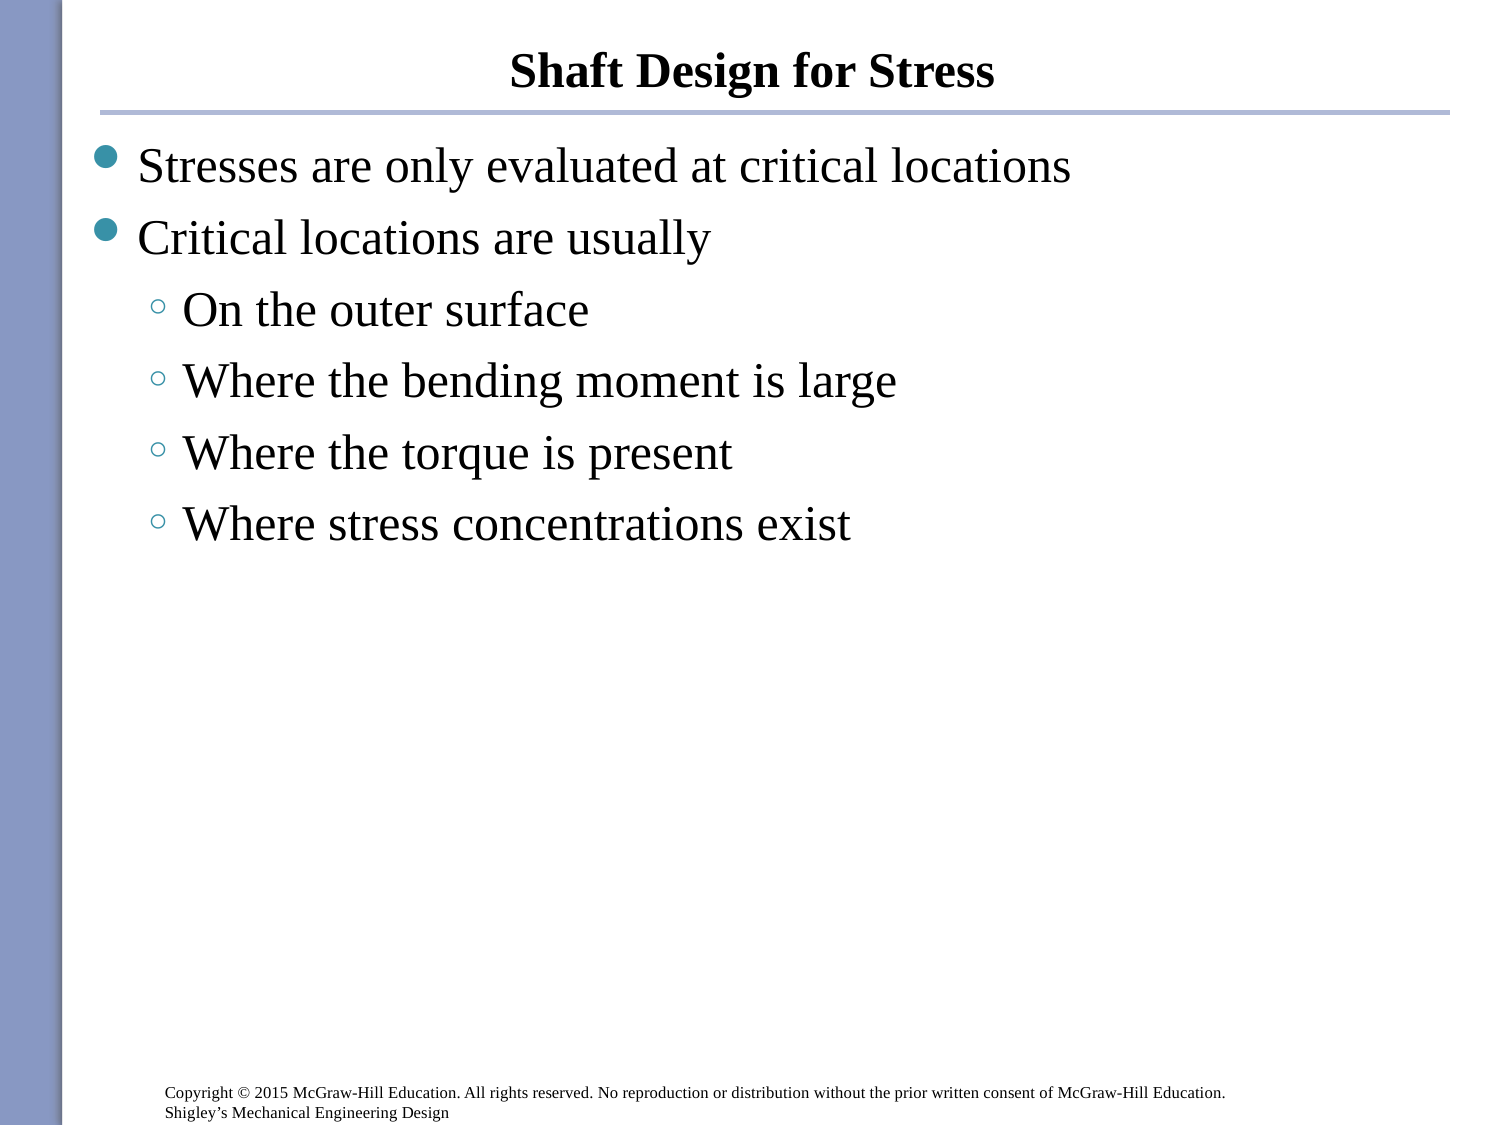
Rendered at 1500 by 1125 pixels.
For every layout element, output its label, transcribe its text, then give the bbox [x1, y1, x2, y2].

title Shaft Design for Stress [137, 30, 1368, 106]
list Stresses are only evaluated at critical locations Critical locations are usually On the outer surface Where the bending moment is large Where the torque is present Where stress concentrations exist [62, 125, 1450, 1063]
